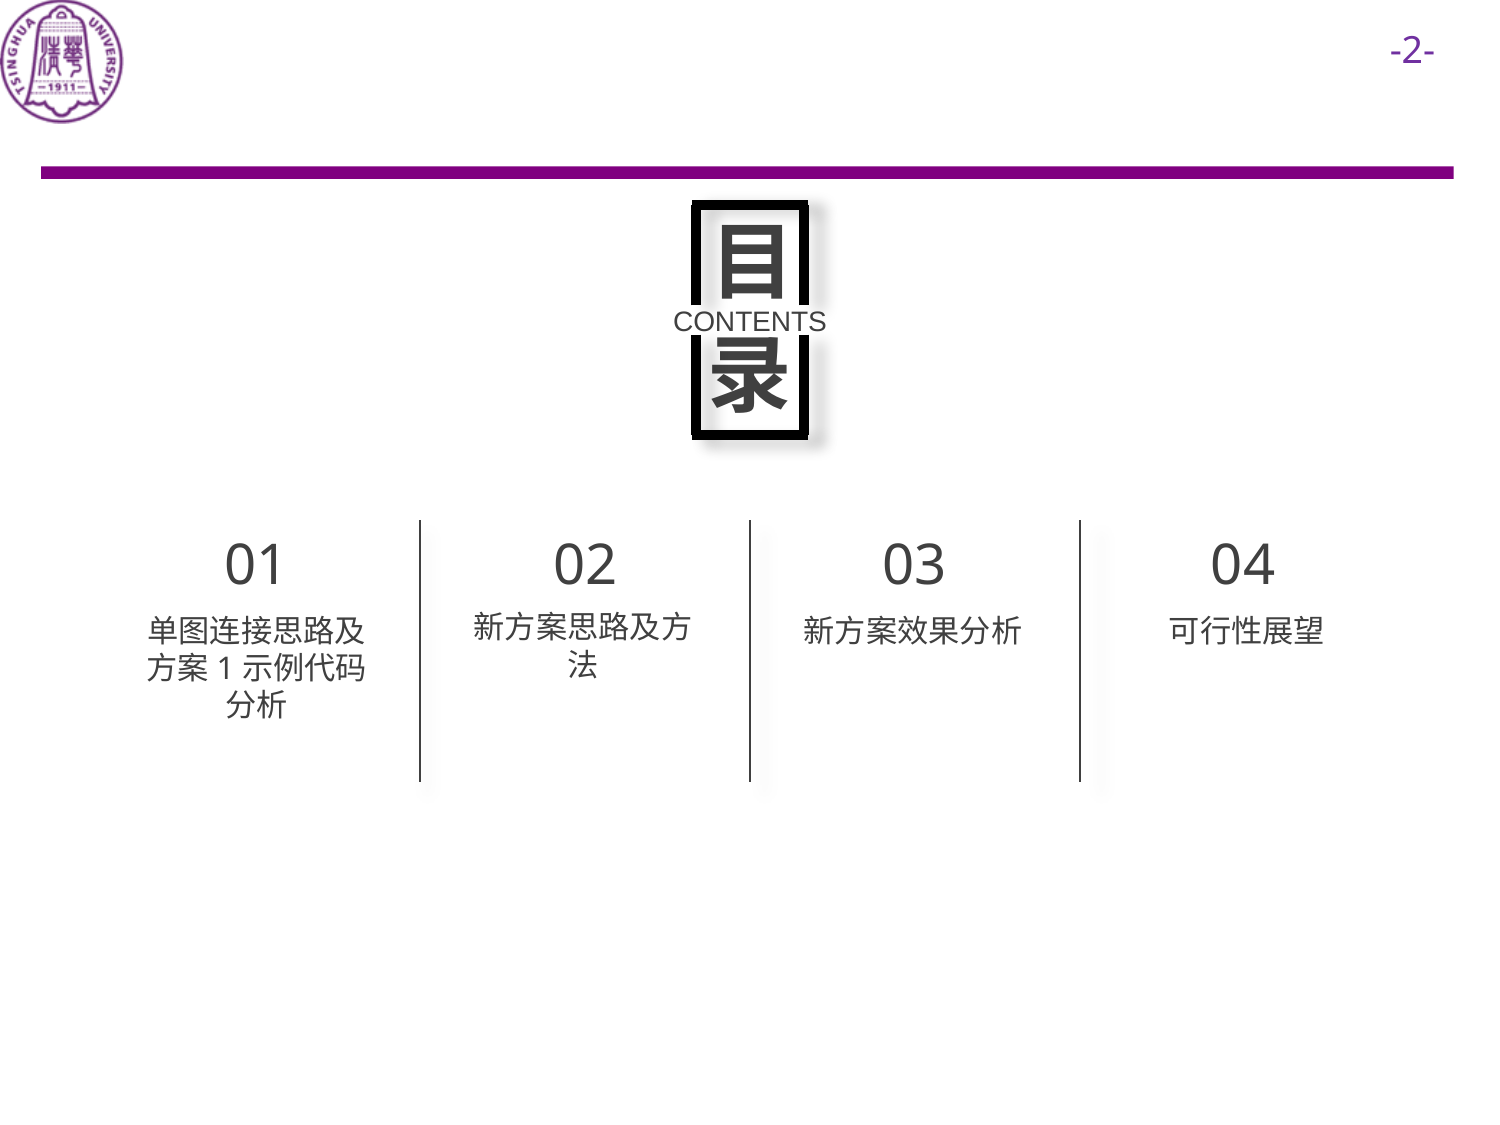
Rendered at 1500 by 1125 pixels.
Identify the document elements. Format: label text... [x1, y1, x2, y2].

text_box 03 [859, 520, 969, 603]
text_box 新方案效果分析 [782, 603, 1044, 656]
text_box 02 [531, 520, 640, 599]
text_box 可行性展望 [1116, 603, 1378, 656]
text_box 单图连接思路及方案1示例代码分析 [126, 603, 388, 731]
picture [0, 0, 124, 124]
text_box 04 [1188, 520, 1298, 603]
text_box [644, 200, 856, 435]
text_box 新方案思路及方法 [452, 599, 714, 690]
text_box 01 [202, 520, 312, 603]
